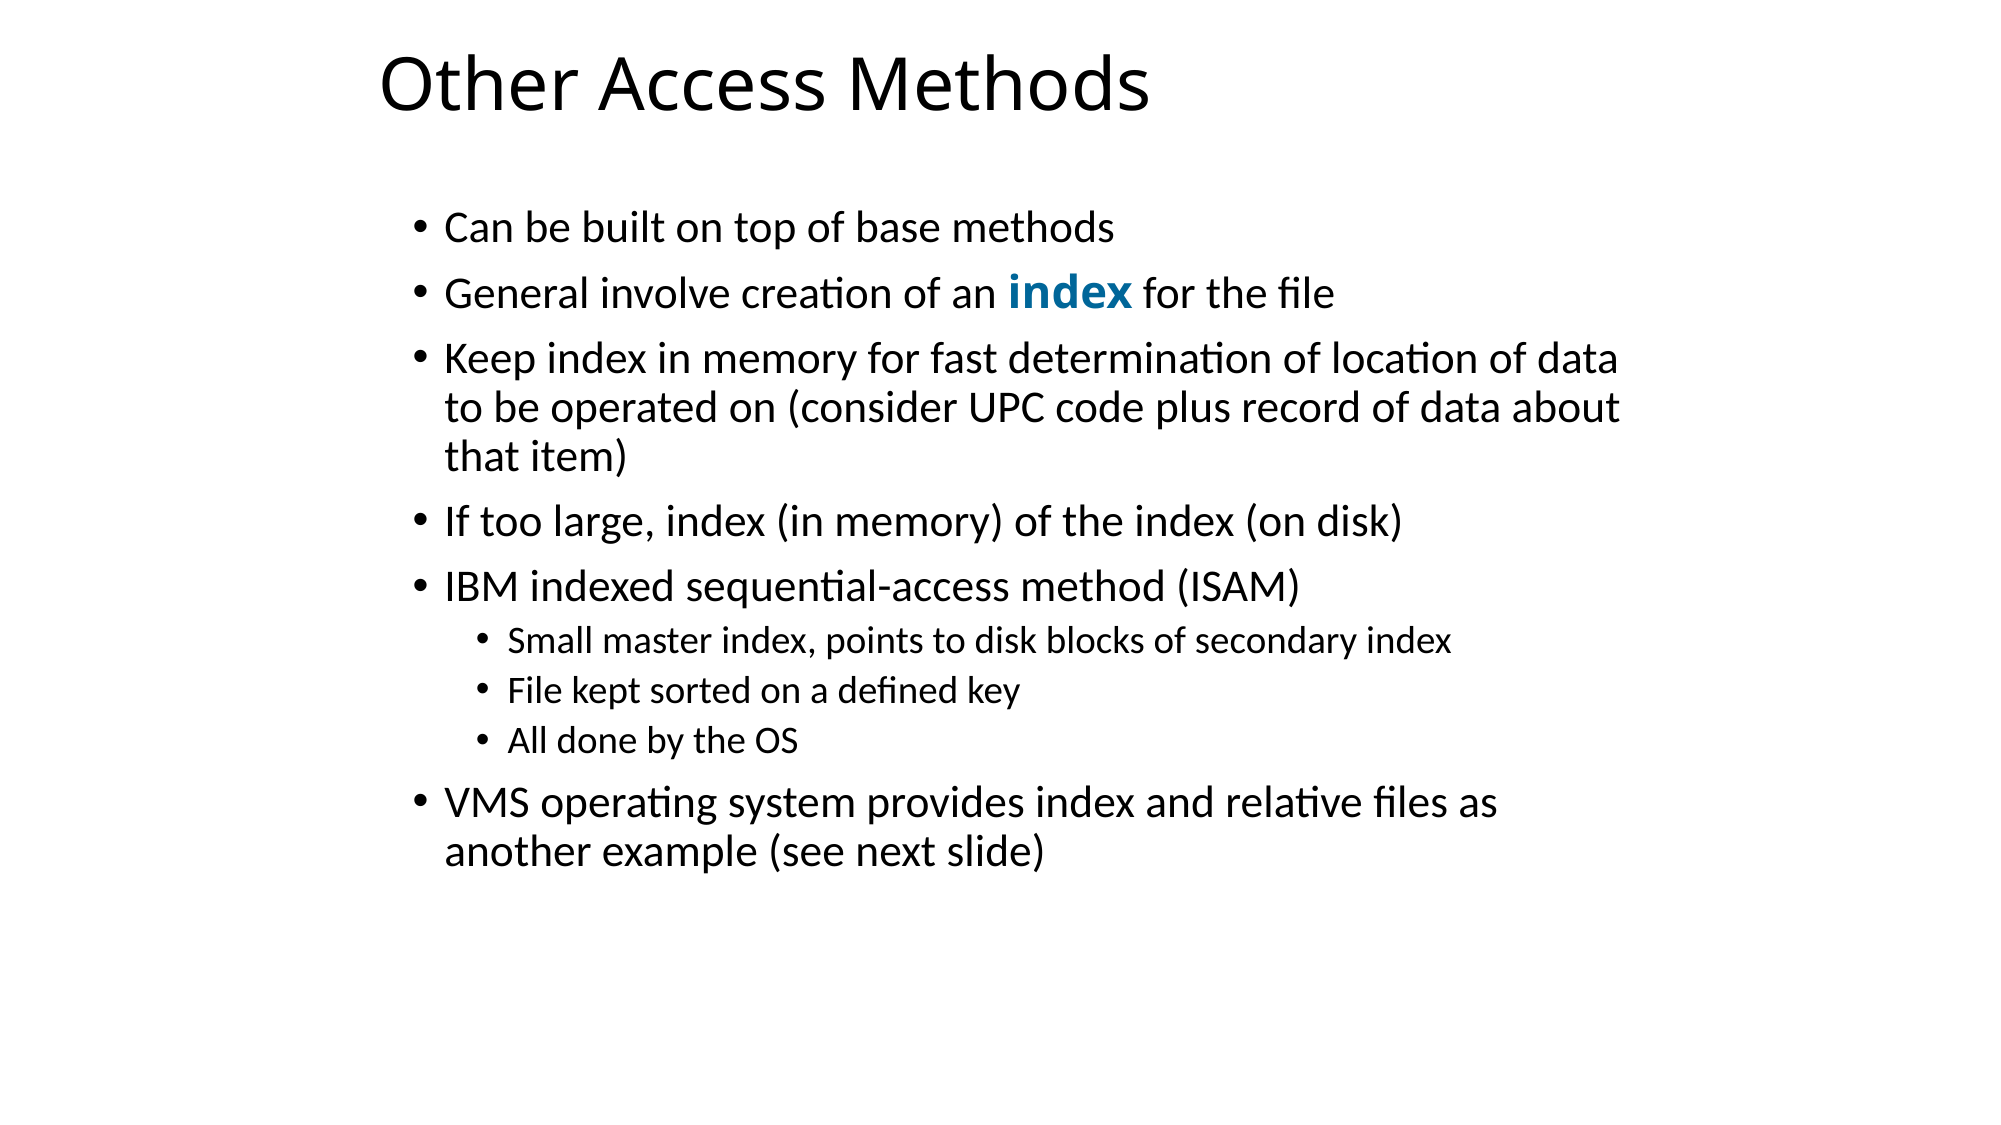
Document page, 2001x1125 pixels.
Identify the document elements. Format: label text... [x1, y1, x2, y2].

list Can be built on top of base methods General involve creation of an index for the file Keep index in memory for fast determination of location of data to be operated on (consider UPC code plus record of data about that item) If too large, index (in memory) of the index (on disk) IBM indexed sequential-access method (ISAM) Small master index, points to disk blocks of secondary index File kept sorted on a defined key All done by the OS VMS operating system provides index and relative files as another example (see next slide) [397, 196, 1660, 891]
title Other Access Methods [363, 39, 1660, 134]
